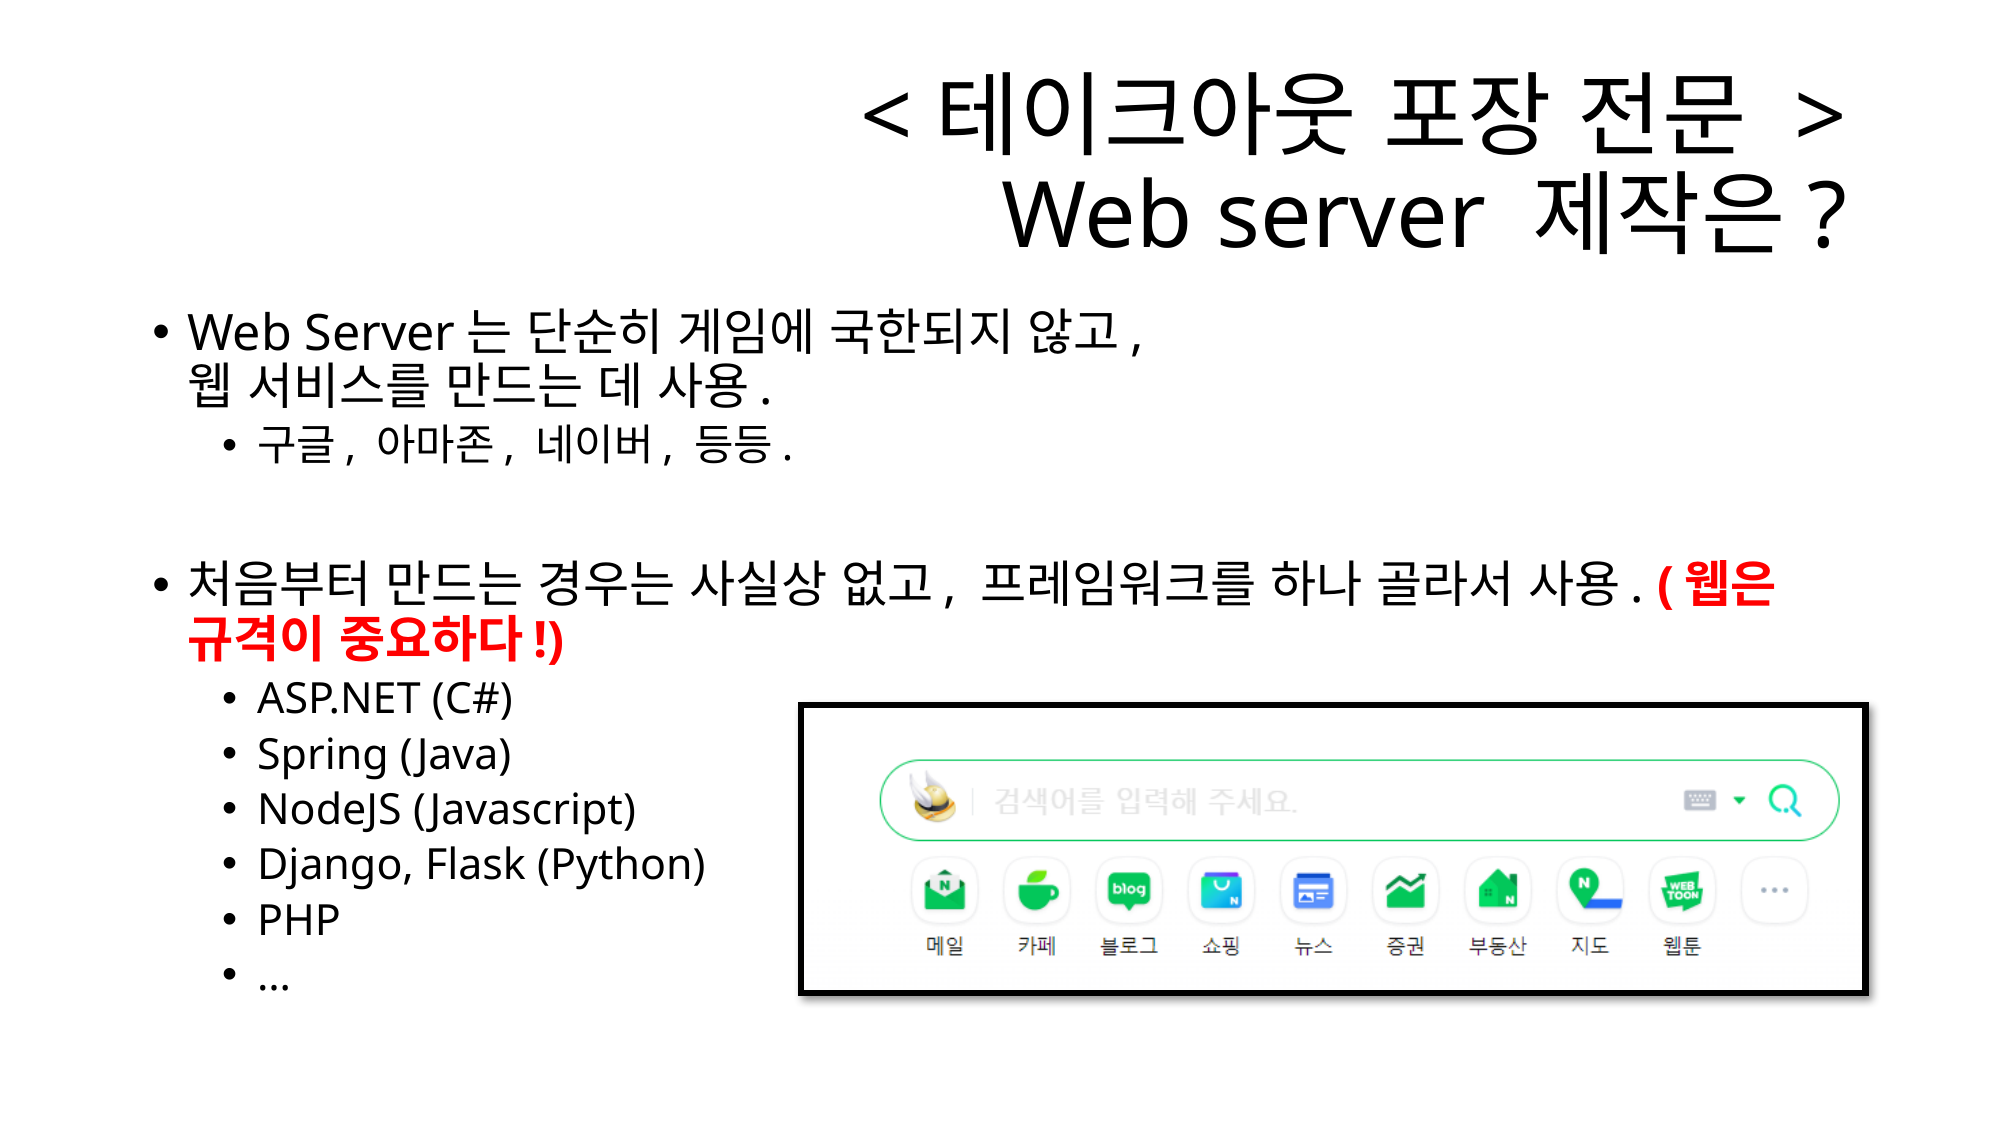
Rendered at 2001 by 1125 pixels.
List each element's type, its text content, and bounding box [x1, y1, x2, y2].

title <테이크아웃 포장 전문 > Web server 제작은? [137, 59, 1863, 278]
picture [804, 708, 1863, 991]
list Web Server는 단순히 게임에 국한되지 않고, 웹 서비스를 만드는 데 사용. 구글, 아마존, 네이버, 등등. 처음부터 만드는 경우는 사실상 없고, 프레임워크를 하나 골라서 사용. (웹은 규격이 중요하다!) ASP.NET (C#) Spring (Java) NodeJS (Javascript) Django, Flask (Python) PHP … [137, 299, 1863, 1014]
